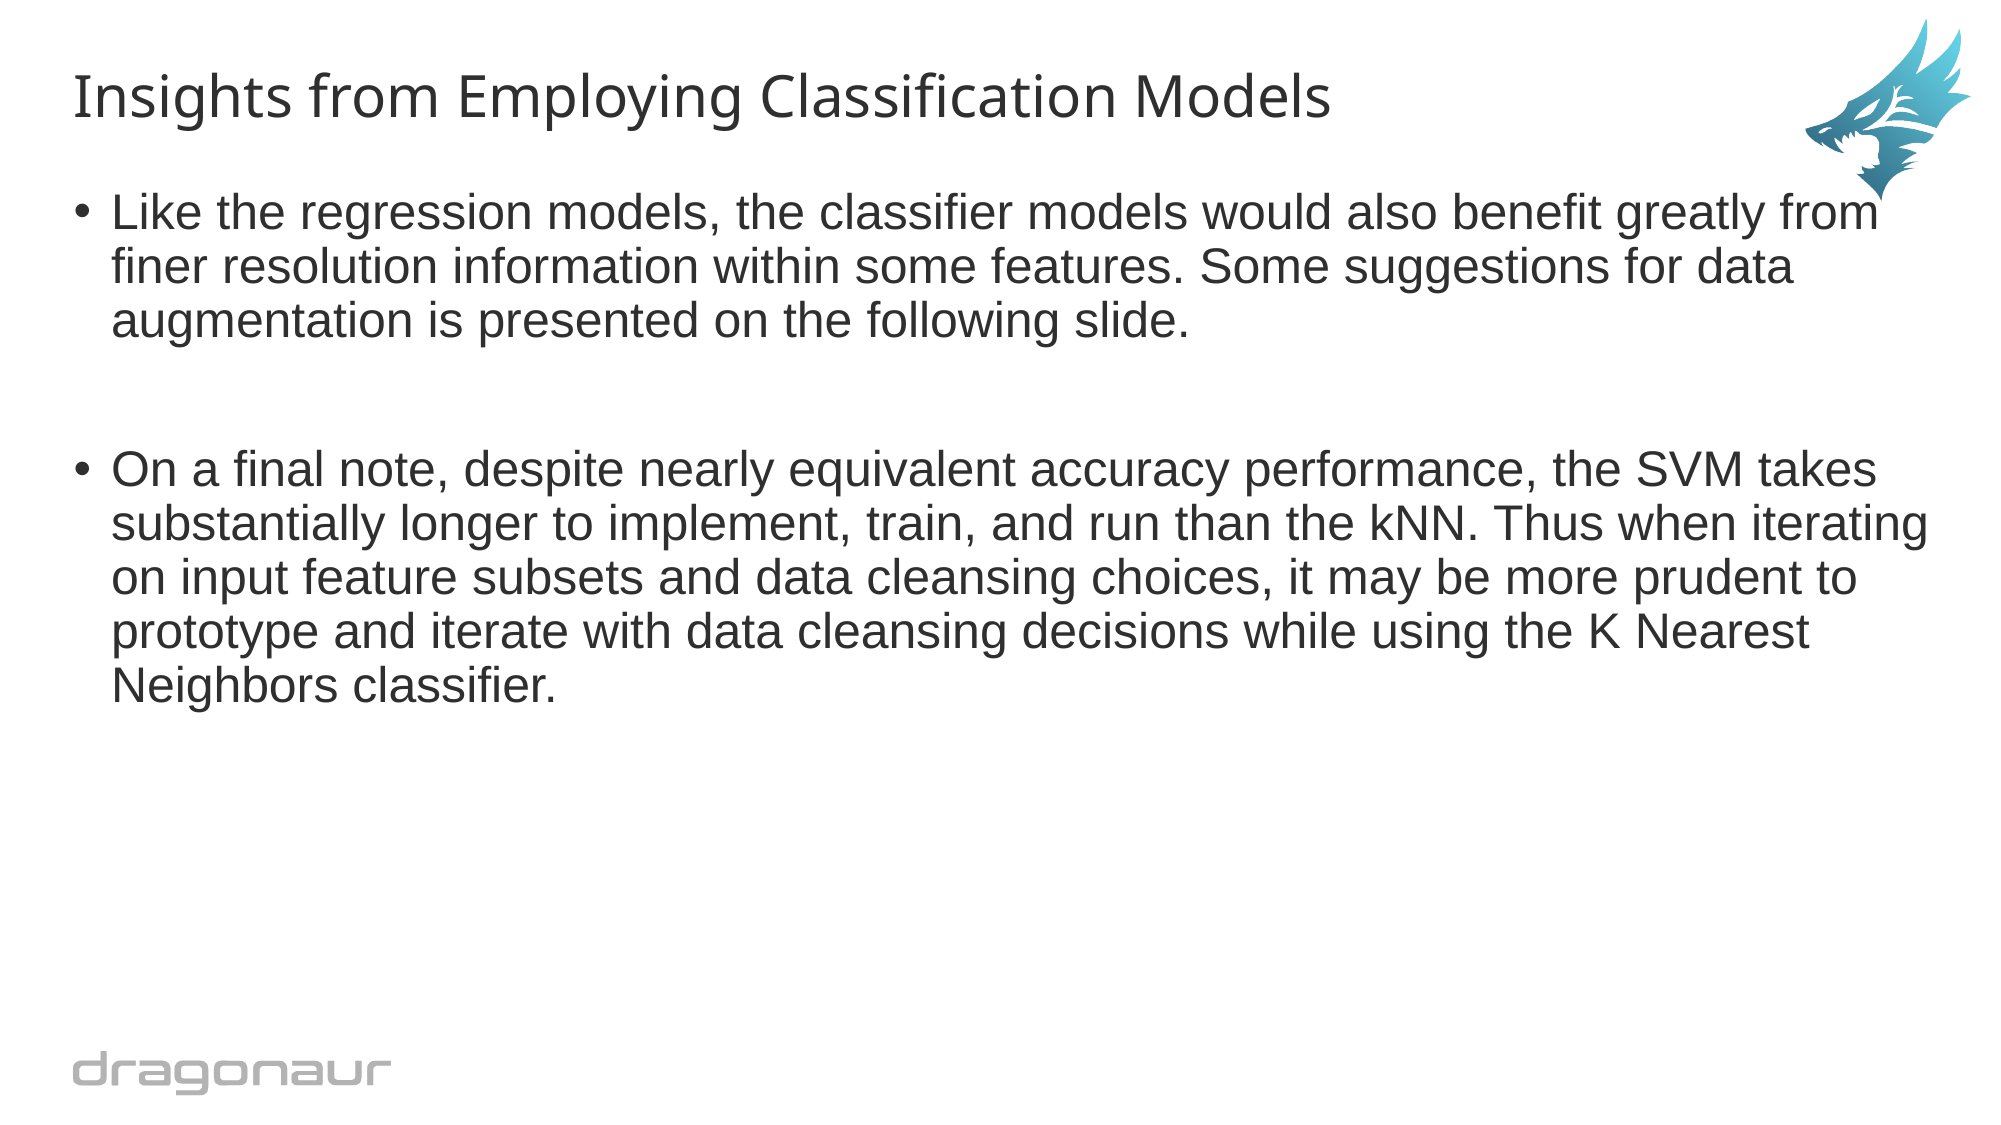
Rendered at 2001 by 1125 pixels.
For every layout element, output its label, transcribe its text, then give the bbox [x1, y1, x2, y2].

list Like the regression models, the classifier models would also benefit greatly from finer resolution information within some features. Some suggestions for data augmentation is presented on the following slide. On a final note, despite nearly equivalent accuracy performance, the SVM takes substantially longer to implement, train, and run than the kNN. Thus when iterating on input feature subsets and data cleansing choices, it may be more prudent to prototype and iterate with data cleansing decisions while using the K Nearest Neighbors classifier. [58, 178, 1947, 1014]
picture [1796, 18, 1981, 202]
title Insights from Employing Classification Models [58, 59, 1947, 160]
